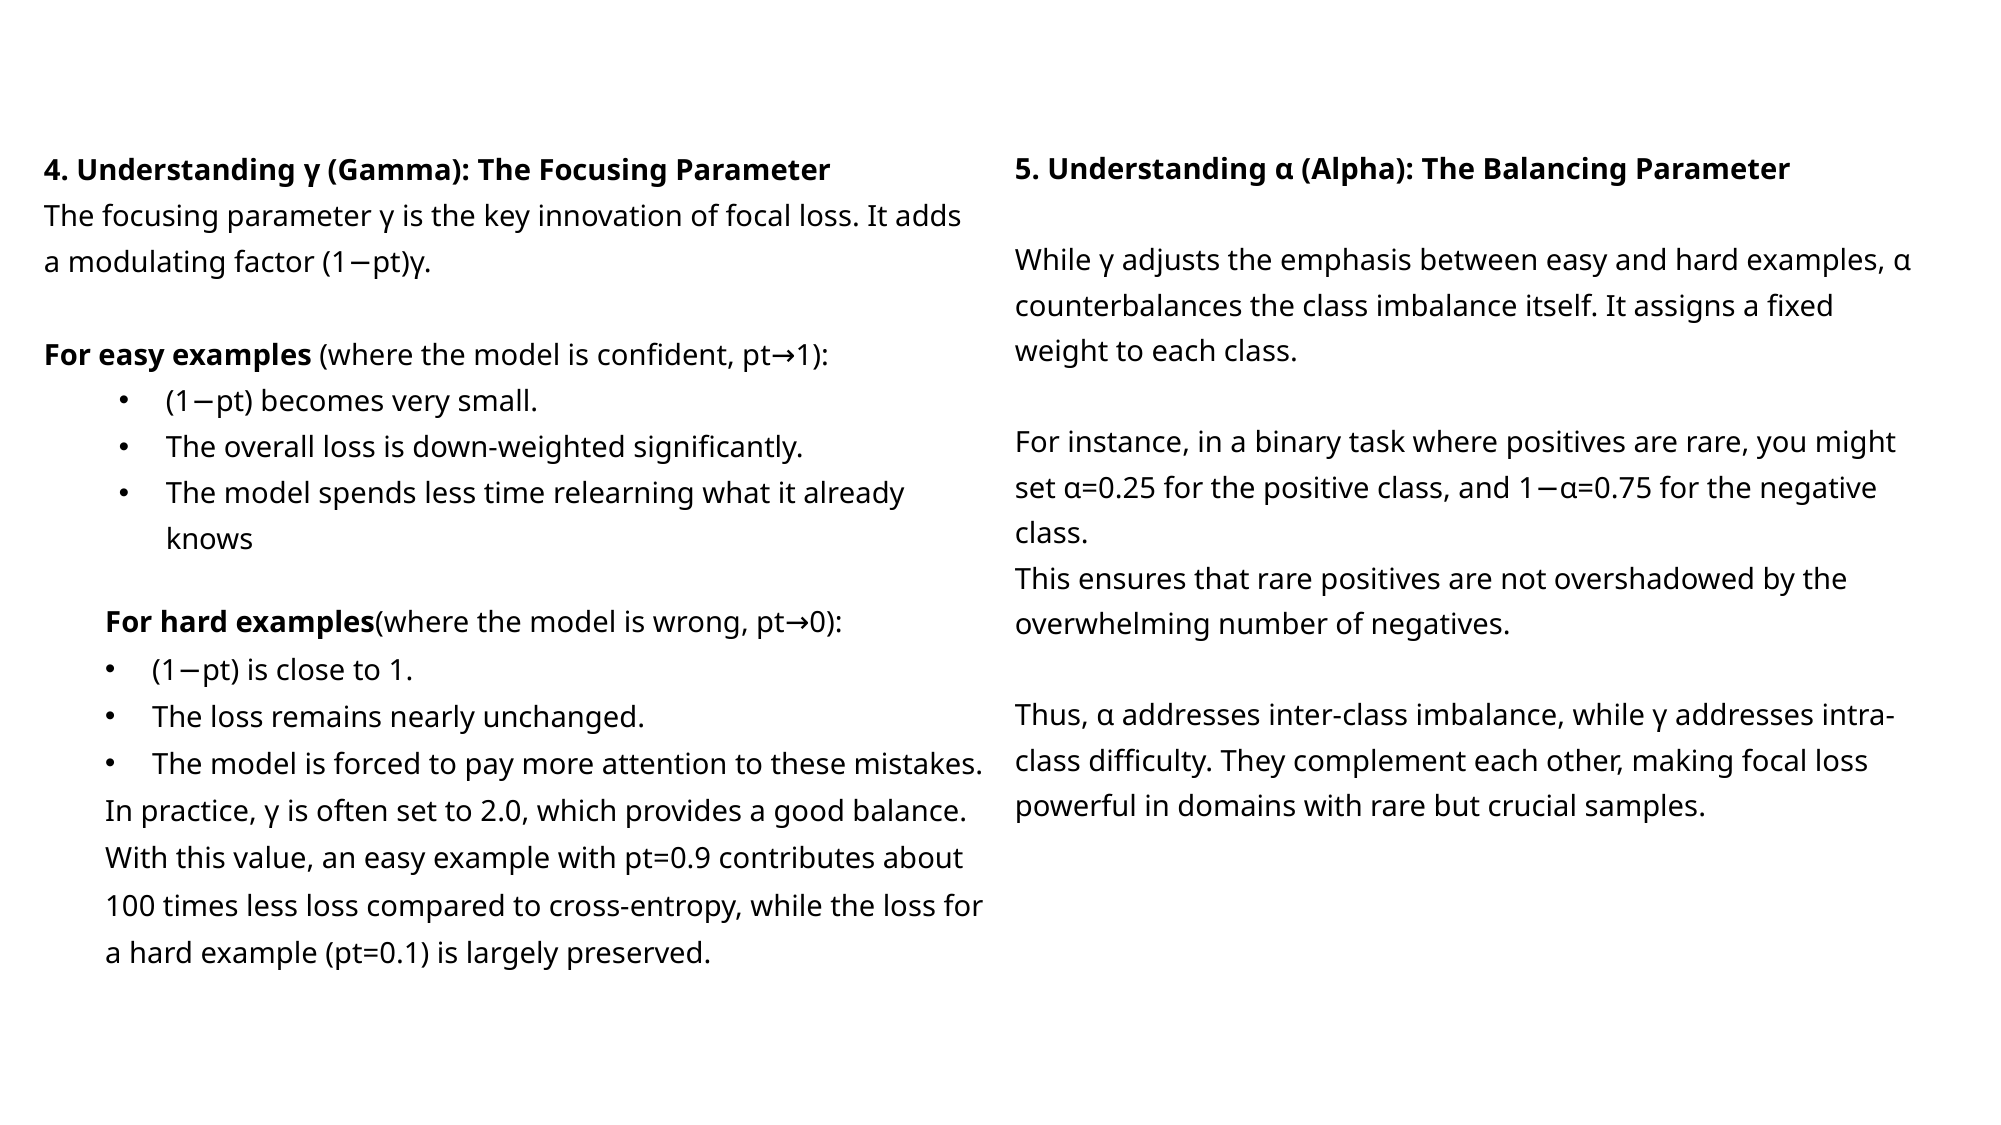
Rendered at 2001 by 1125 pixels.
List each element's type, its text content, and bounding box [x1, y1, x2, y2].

text_box ​ 4. Understanding γ (Gamma): The Focusing Parameter​ The focusing parameter γ is the key innovation of focal loss. It adds a modulating factor (1−pt​)γ.​ For easy examples (where the model is confident, pt​→1):​ (1−pt​) becomes very small.​ The overall loss is down-weighted significantly.​ The model spends less time relearning what it already knows [28, 86, 999, 595]
text_box ​ 5. Understanding α (Alpha): The Balancing Parameter​​ While γ adjusts the emphasis between easy and hard examples, α counterbalances the class imbalance itself. It assigns a fixed weight to each class.​​ For instance, in a binary task where positives are rare, you might set α=0.25 for the positive class, and 1−α=0.75 for the negative class. This ensures that rare positives are not overshadowed by the overwhelming number of negatives.​​ Thus, α addresses inter-class imbalance, while γ addresses intra-class difficulty. They complement each other, making focal loss powerful in domains with rare but crucial samples.​​ ​​ [999, 86, 1946, 876]
text_box For hard examples(where the model is wrong, pt​→0):​​ (1−pt​) is close to 1.​​ The loss remains nearly unchanged.​​ The model is forced to pay more attention to these mistakes.​​ In practice, γ is often set to 2.0, which provides a good balance. With this value, an easy example with pt​=0.9 contributes about 100 times less loss compared to cross-entropy, while the loss for a hard example (pt​=0.1) is largely preserved.​​ ​ [15, 595, 1016, 1069]
